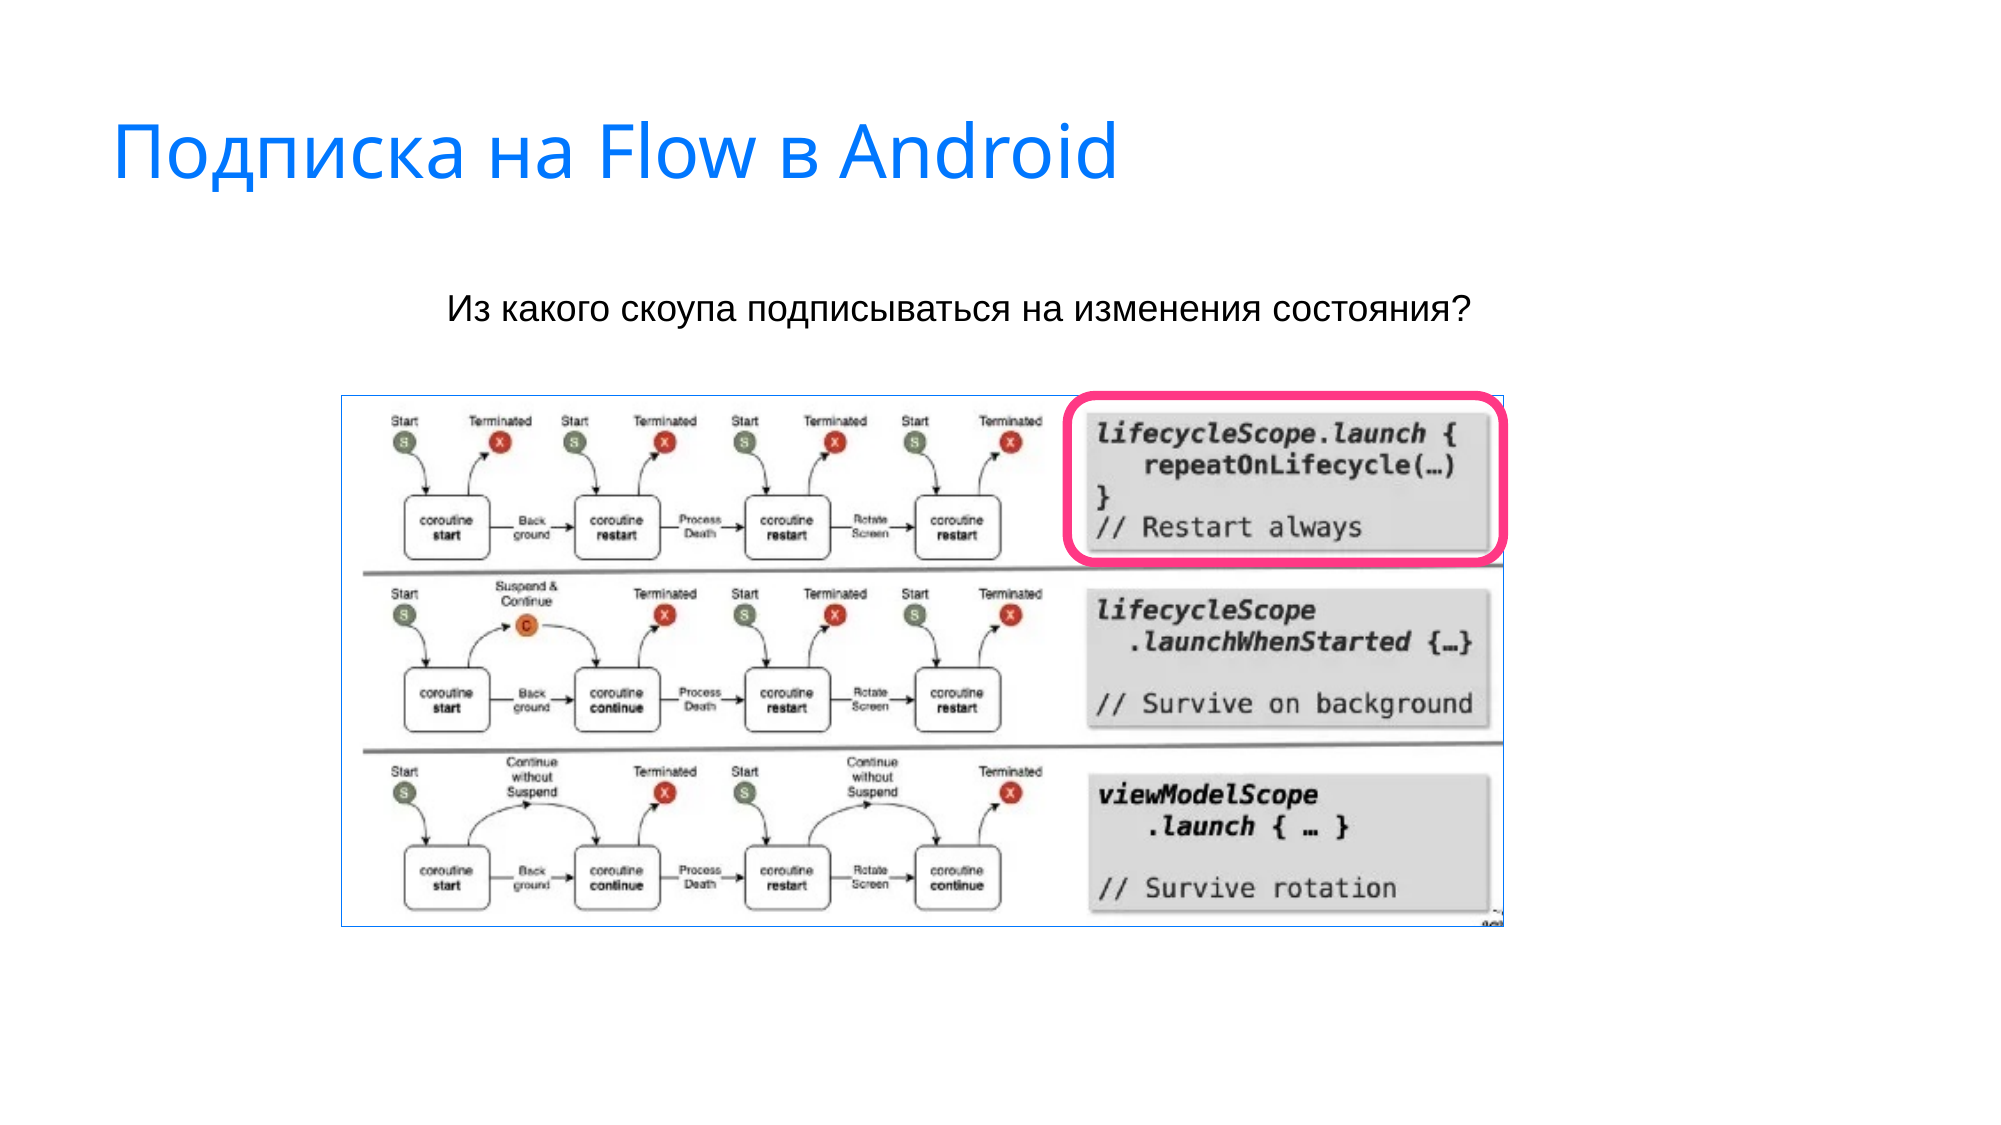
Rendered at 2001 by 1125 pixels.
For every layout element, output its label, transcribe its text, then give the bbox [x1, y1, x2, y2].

text_box Из какого скоупа подписываться на изменения состояния? [431, 277, 1488, 337]
picture [341, 395, 1504, 927]
title Подписка на Flow в Android [111, 113, 1809, 220]
